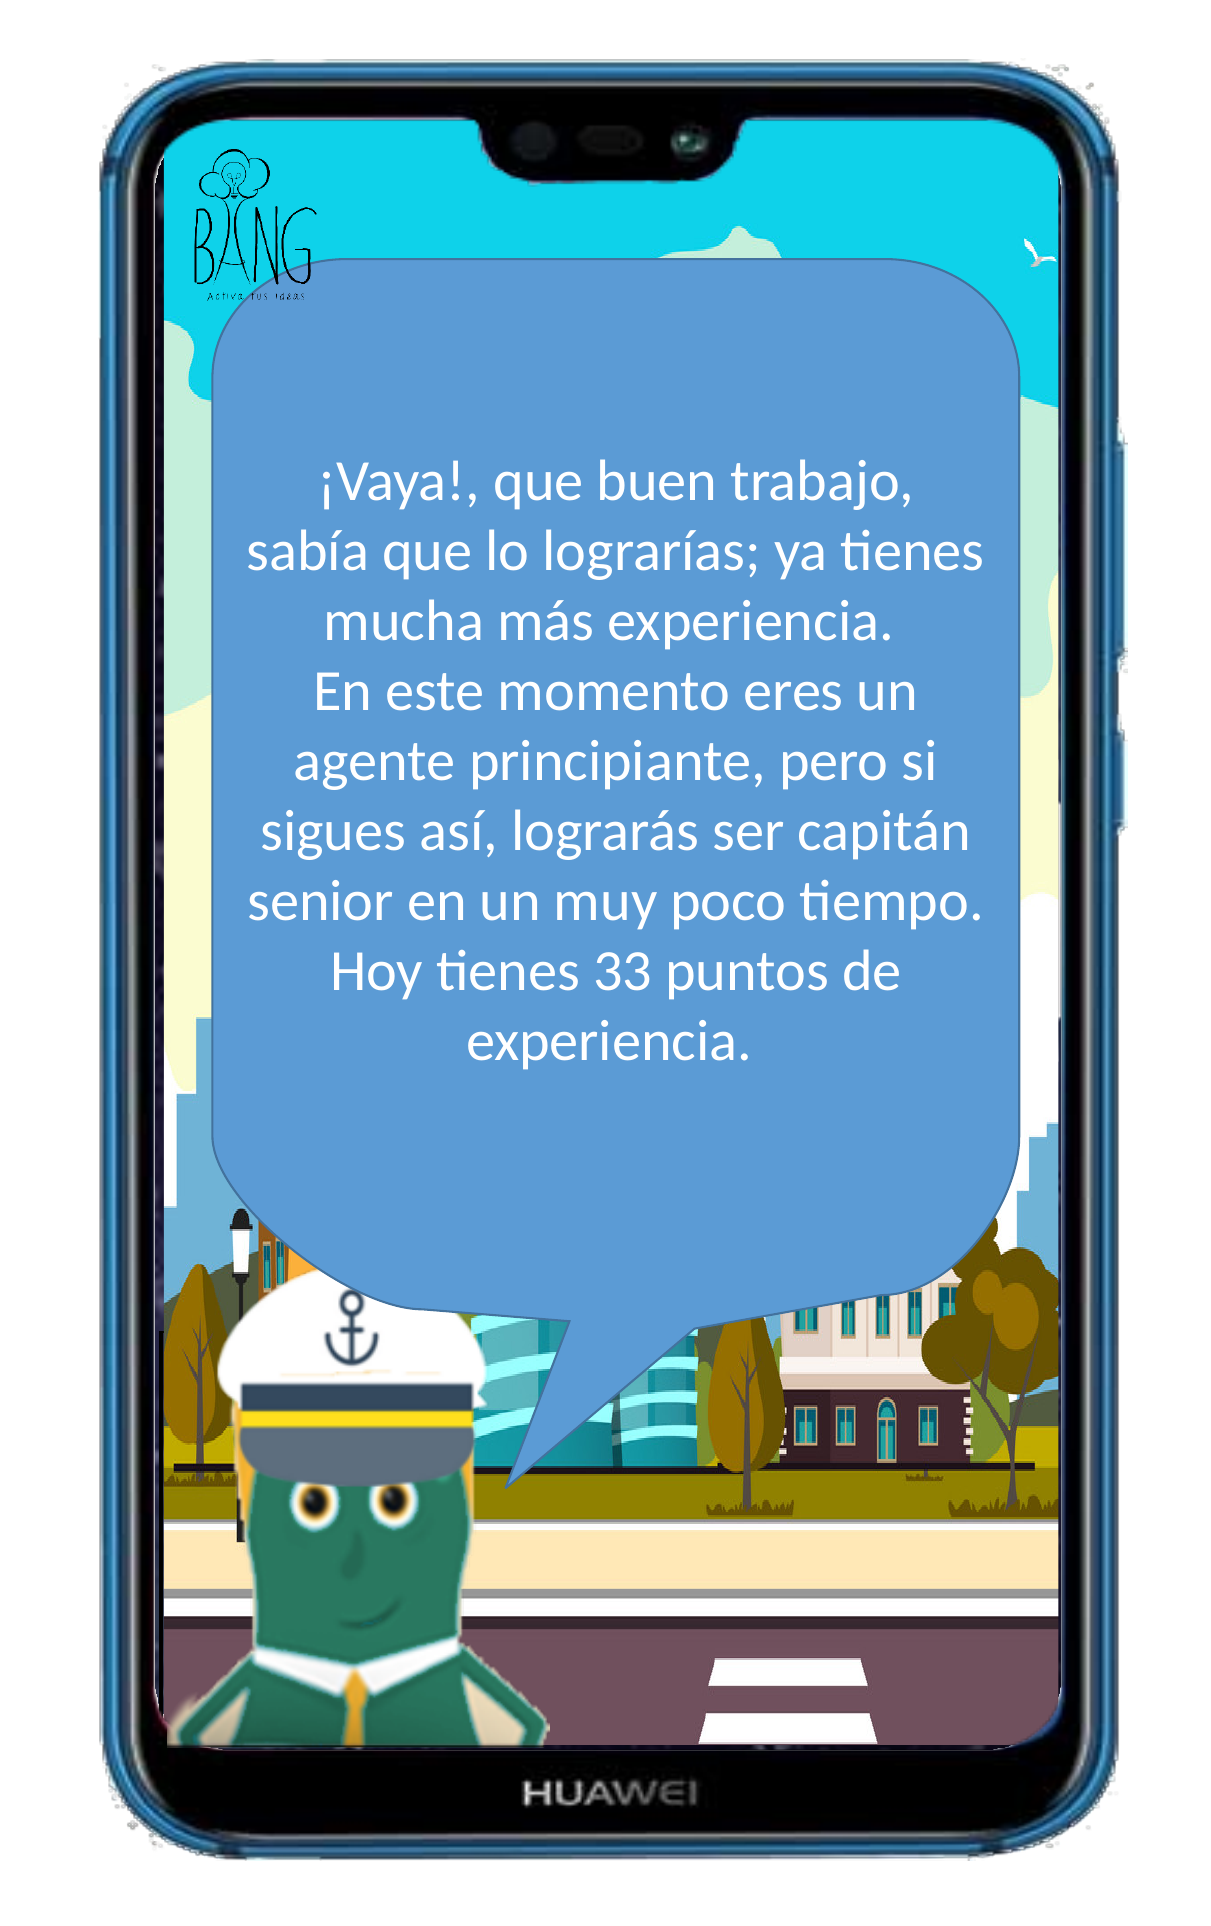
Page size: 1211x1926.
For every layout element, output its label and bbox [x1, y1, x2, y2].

picture [98, 58, 1128, 1861]
